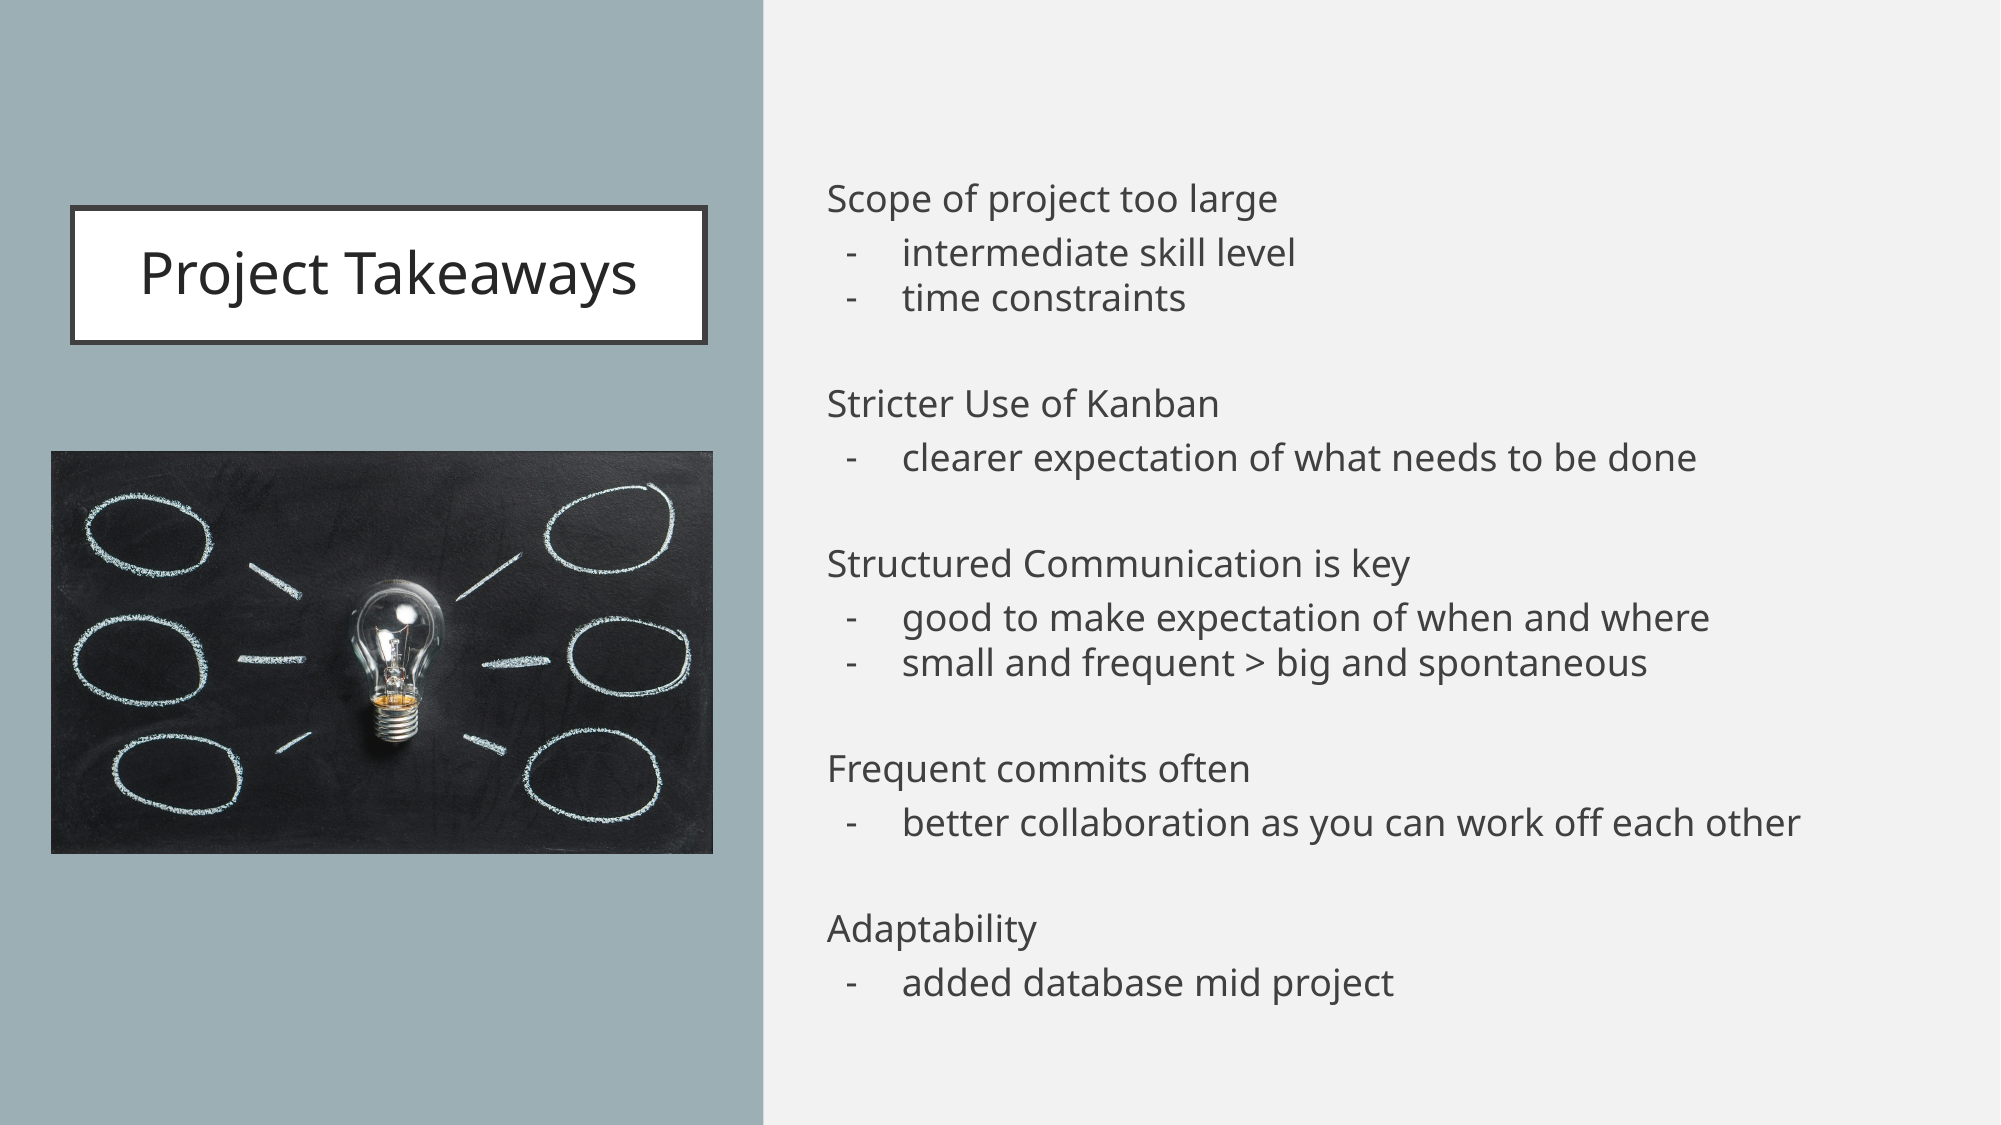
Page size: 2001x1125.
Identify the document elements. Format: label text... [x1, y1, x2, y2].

picture [50, 450, 713, 854]
text_box Project Takeaways [72, 207, 705, 343]
text_box [768, 12, 2000, 1125]
text_box Scope of project too large intermediate skill level time constraints Stricter Use of Kanban clearer expectation of what needs to be done Structured Communication is key good to make expectation of when and where small and frequent > big and spontaneous Frequent commits often better collaboration as you can work off each other Adaptability added database mid project [811, 167, 1882, 1011]
text_box [0, 0, 764, 1125]
